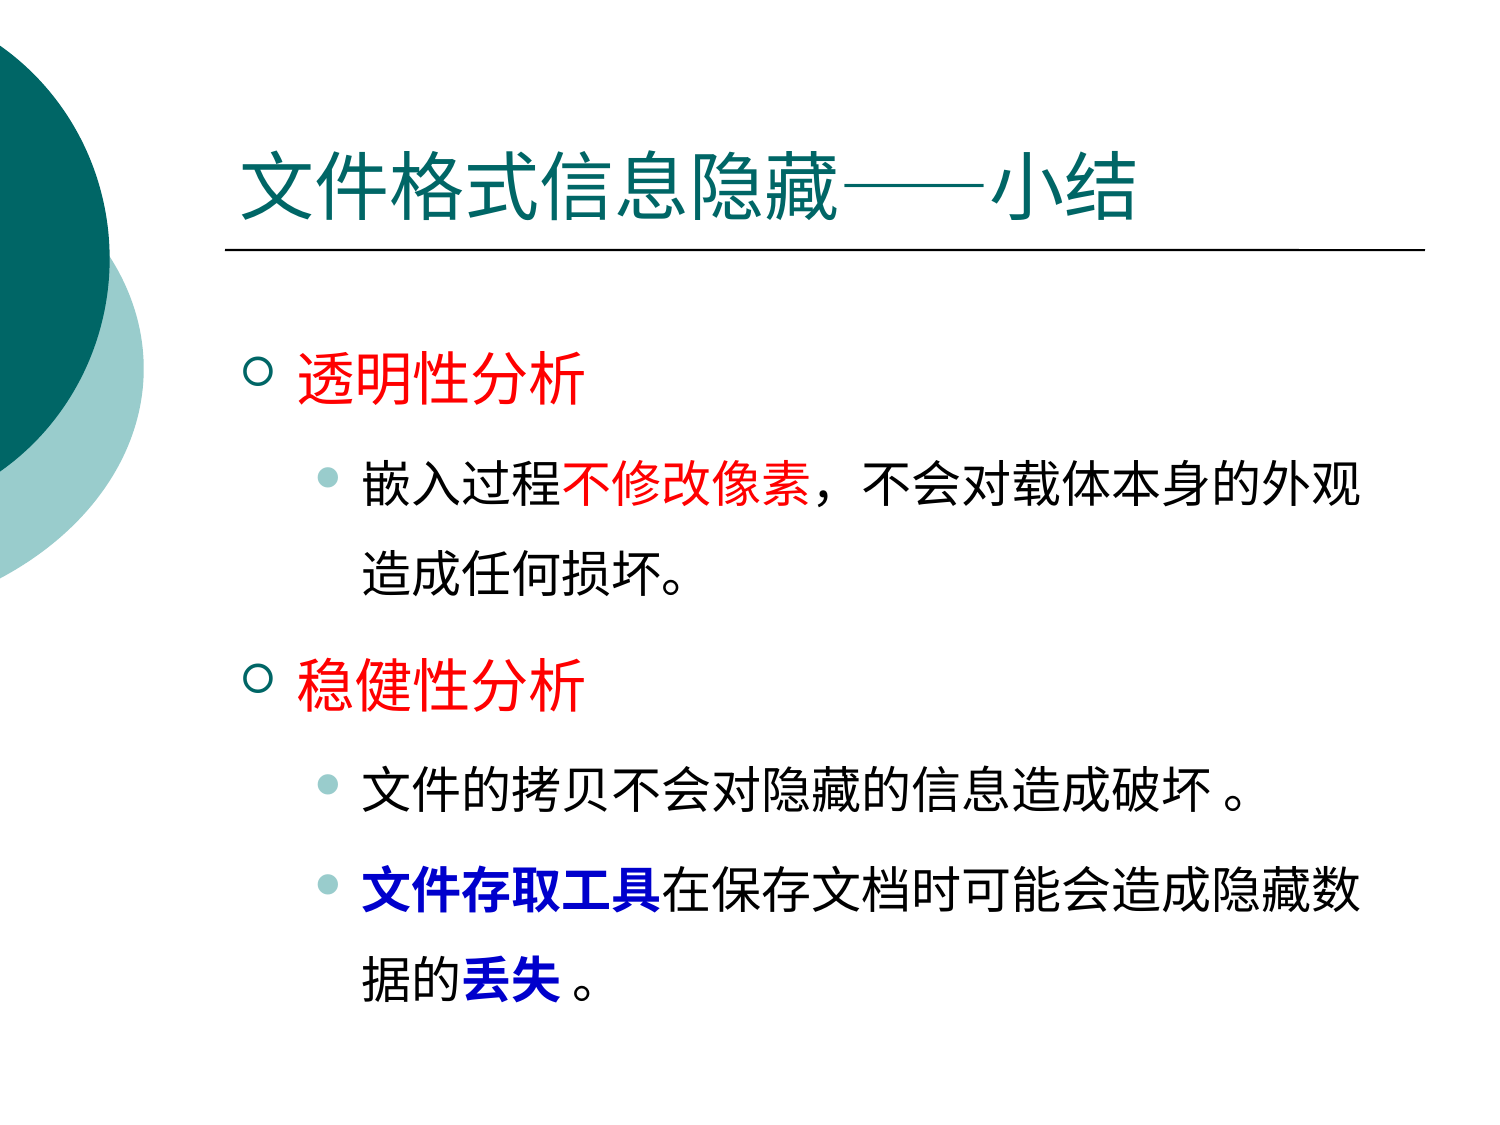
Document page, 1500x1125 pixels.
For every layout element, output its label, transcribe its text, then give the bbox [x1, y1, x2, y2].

title 文件格式信息隐藏——小结 [224, 49, 1425, 237]
list 透明性分析 嵌入过程不修改像素，不会对载体本身的外观造成任何损坏。 稳健性分析 文件的拷贝不会对隐藏的信息造成破坏 。 文件存取工具在保存文档时可能会造成隐藏数据的丢失 。 [224, 299, 1425, 975]
